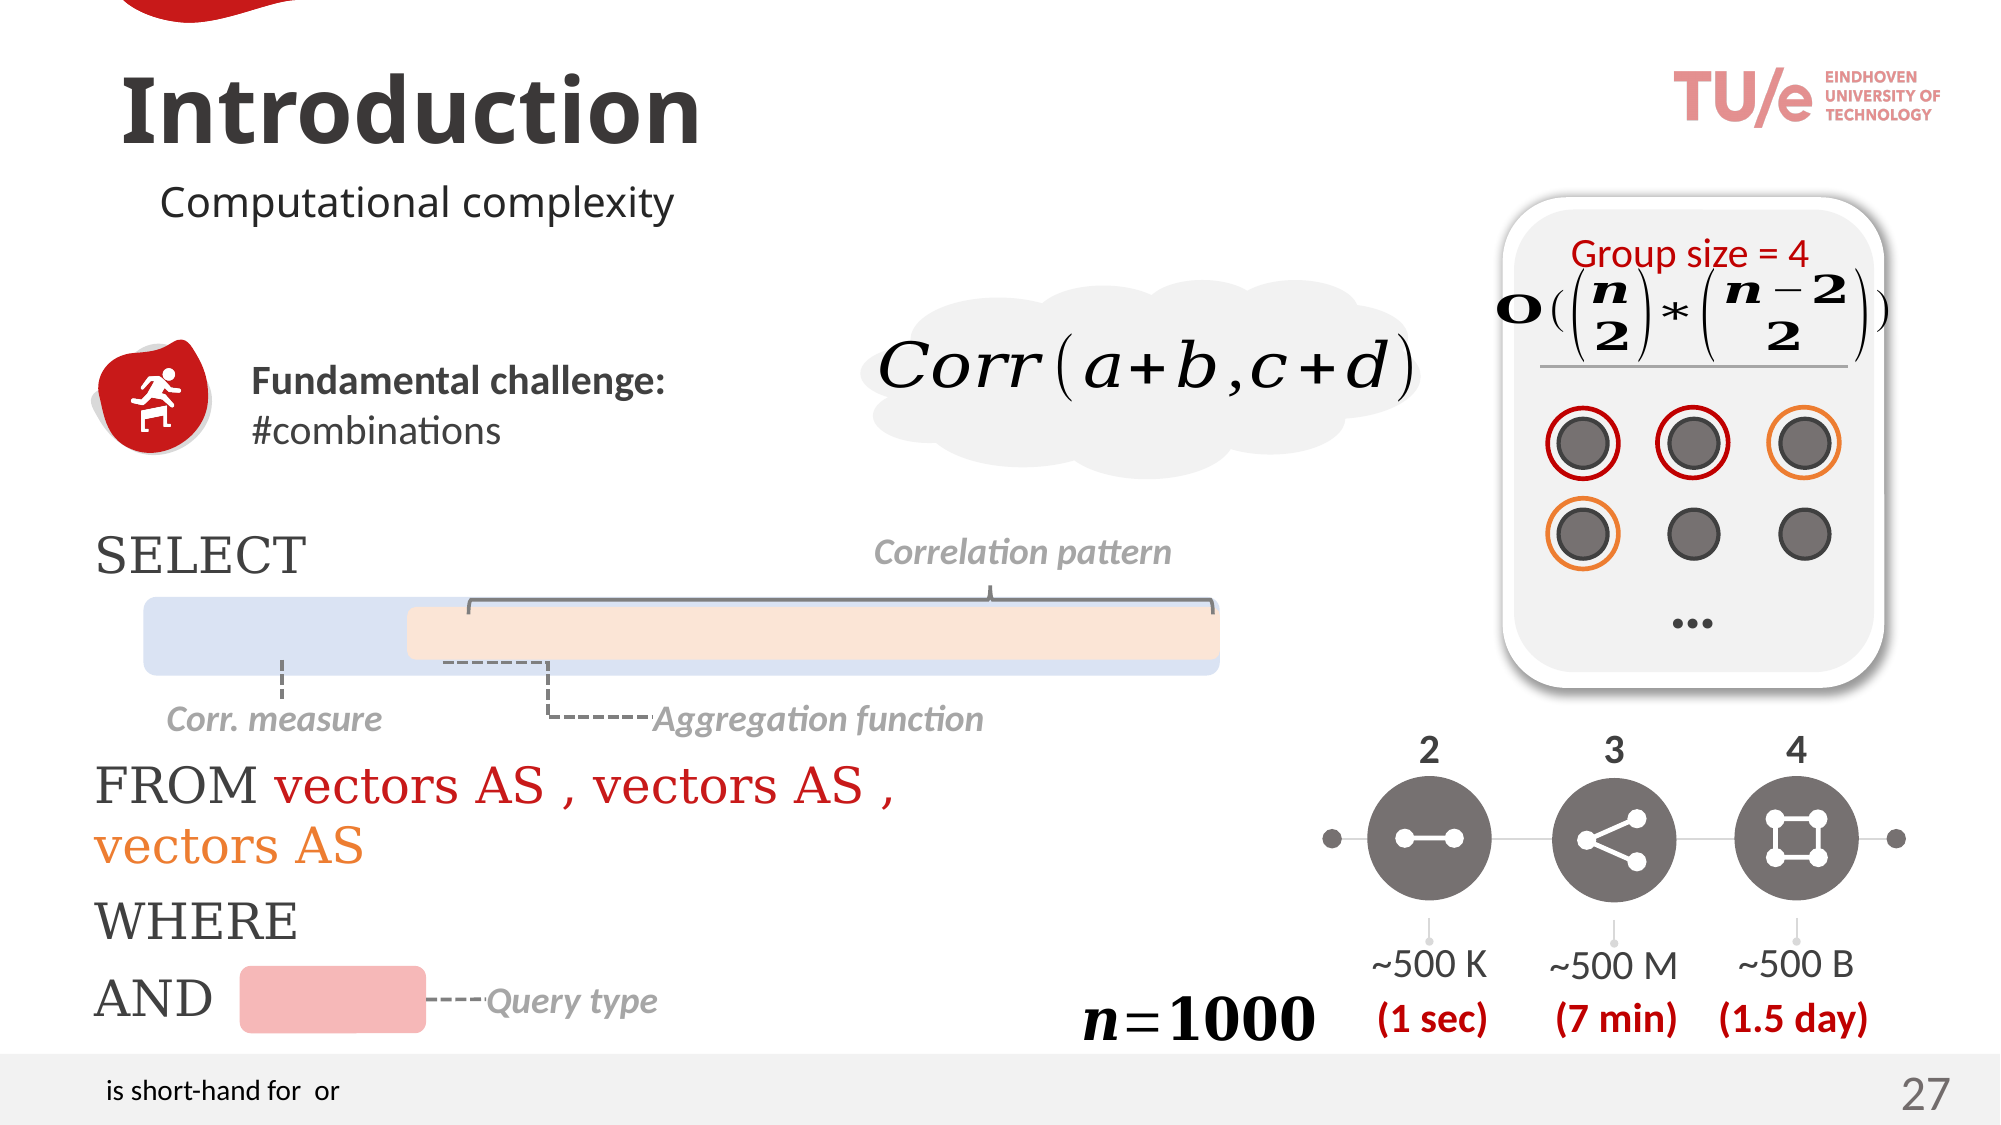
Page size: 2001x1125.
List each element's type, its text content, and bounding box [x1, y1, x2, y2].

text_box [1558, 418, 1830, 643]
text_box [880, 278, 1422, 481]
text_box [878, 348, 890, 366]
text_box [1502, 197, 1885, 688]
text_box Introduction [121, 52, 704, 163]
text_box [1660, 52, 1964, 143]
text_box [124, 352, 880, 454]
slide_number 27 [1885, 1053, 2000, 1114]
text_box Computational complexity [159, 176, 675, 227]
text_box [1322, 740, 1907, 1053]
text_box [94, 523, 1365, 1034]
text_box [84, 334, 219, 466]
